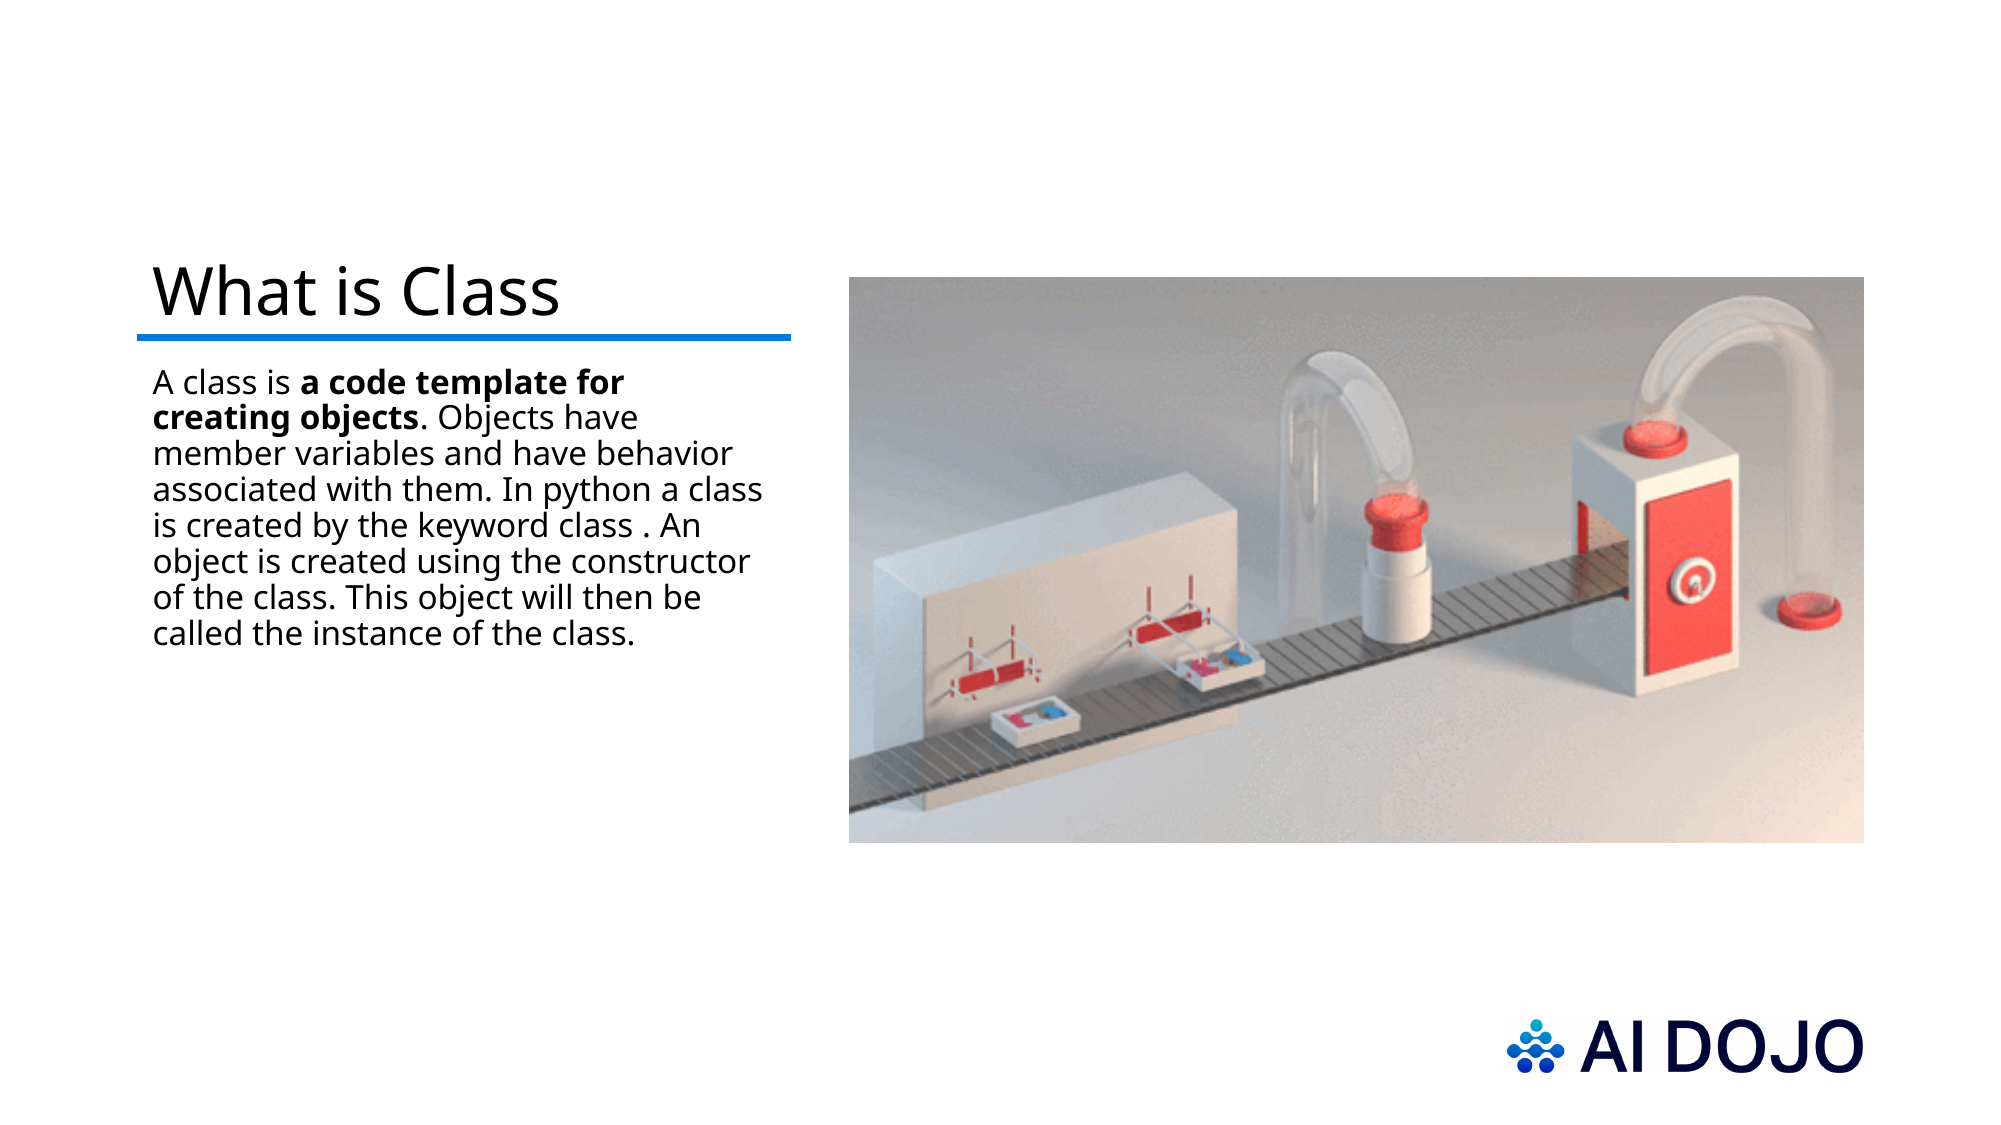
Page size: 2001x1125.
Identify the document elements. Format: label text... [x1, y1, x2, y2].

title What is Class [137, 75, 783, 338]
picture [1507, 1019, 1863, 1073]
picture [849, 277, 1864, 843]
list A class is a code template for creating objects. Objects have member variables and have behavior associated with them. In python a class is created by the keyword class . An object is created using the constructor of the class. This object will then be called the instance of the class. [137, 357, 783, 961]
